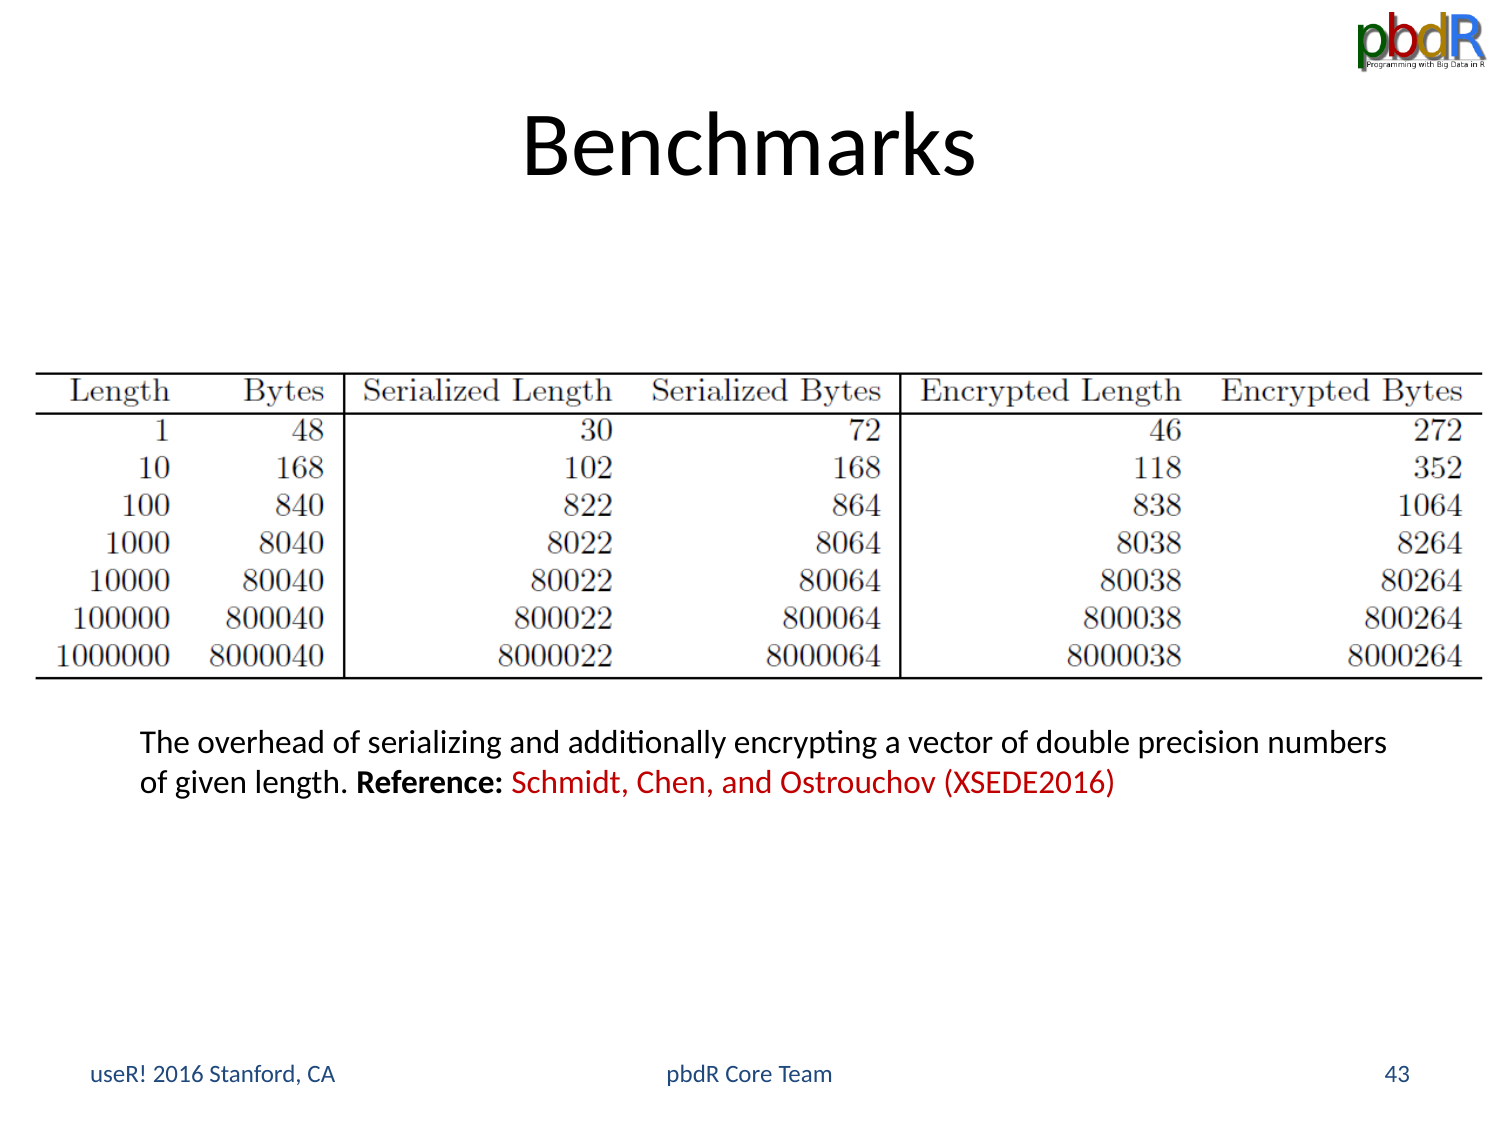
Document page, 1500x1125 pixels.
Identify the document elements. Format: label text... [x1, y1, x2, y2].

title Benchmarks [75, 45, 1425, 233]
footer pbdR Core Team [512, 1042, 988, 1103]
text_box The overhead of serializing and additionally encrypting a vector of double precision numbers of given length. Reference: Schmidt, Chen, and Ostrouchov (XSEDE2016) [125, 712, 1425, 807]
picture [24, 362, 1494, 690]
slide_number useR! 2016 Stanford, CA [75, 1042, 425, 1103]
picture [1358, 12, 1488, 73]
slide_number 43 [1074, 1042, 1425, 1103]
